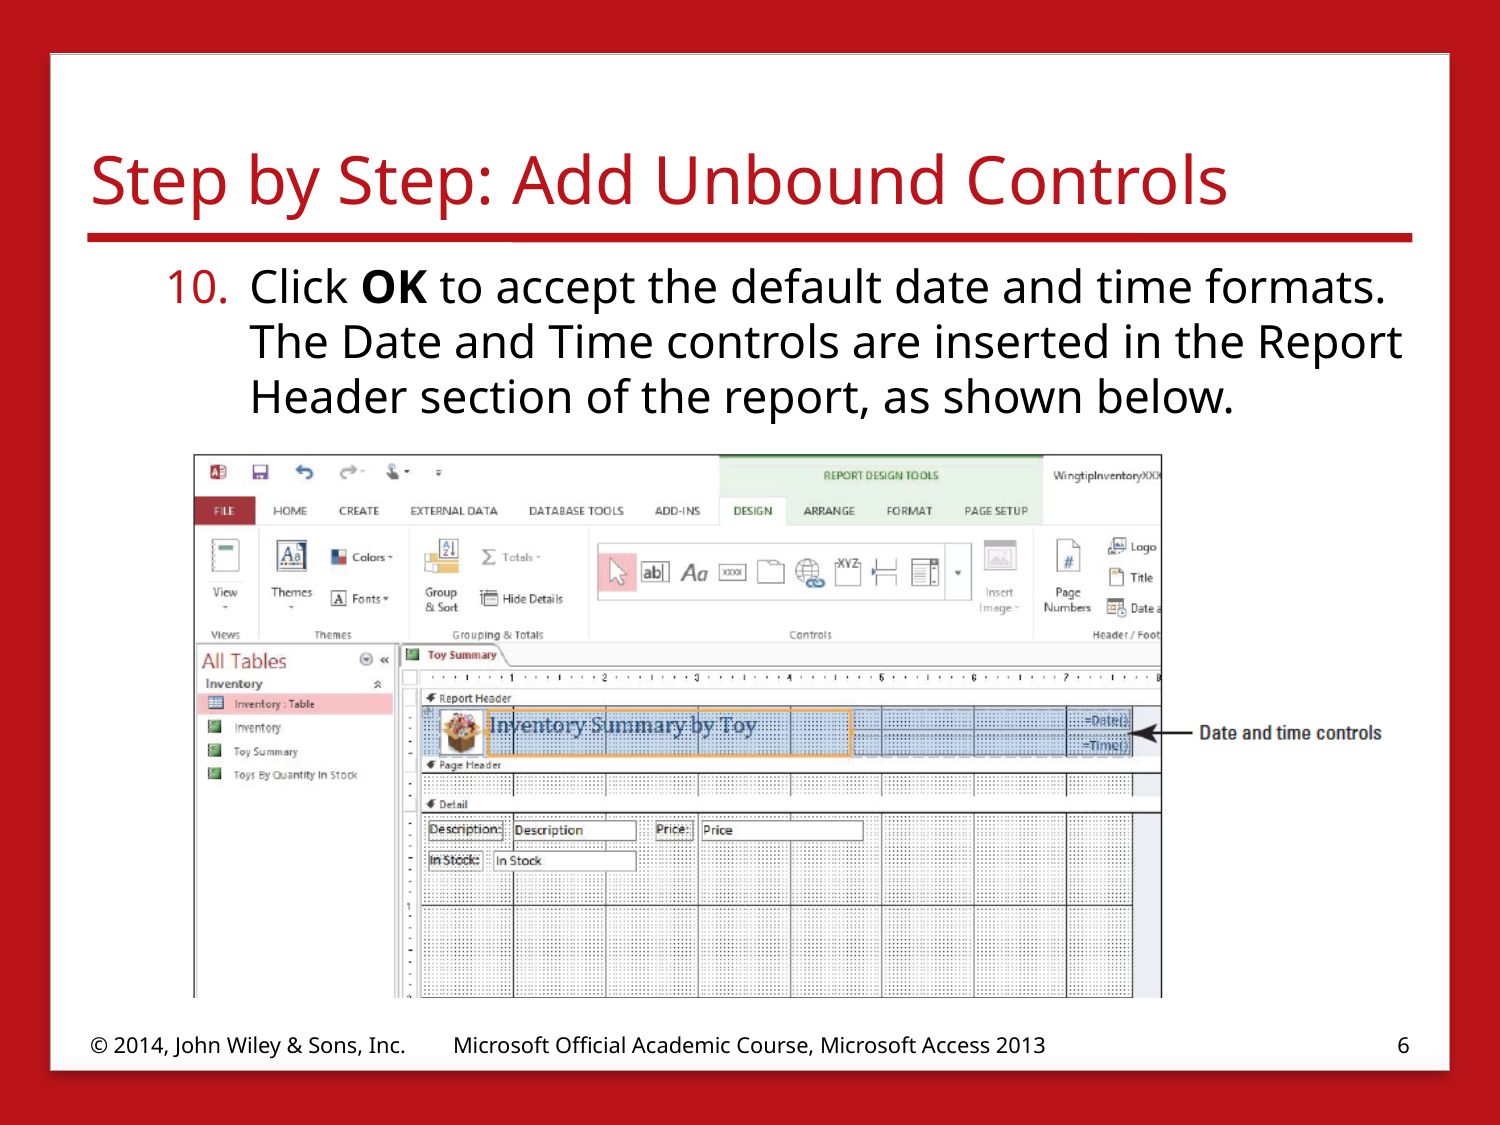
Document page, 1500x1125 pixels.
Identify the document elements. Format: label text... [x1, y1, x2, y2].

slide_number 6 [1074, 1024, 1426, 1103]
list Click OK to accept the default date and time formats. The Date and Time controls are inserted in the Report Header section of the report, as shown below. [75, 249, 1425, 1063]
title Step by Step: Add Unbound Controls [74, 74, 1426, 226]
footer Microsoft Official Academic Course, Microsoft Access 2013 [431, 1024, 1069, 1103]
slide_number © 2014, John Wiley & Sons, Inc. [74, 1024, 426, 1103]
picture [187, 449, 1388, 998]
